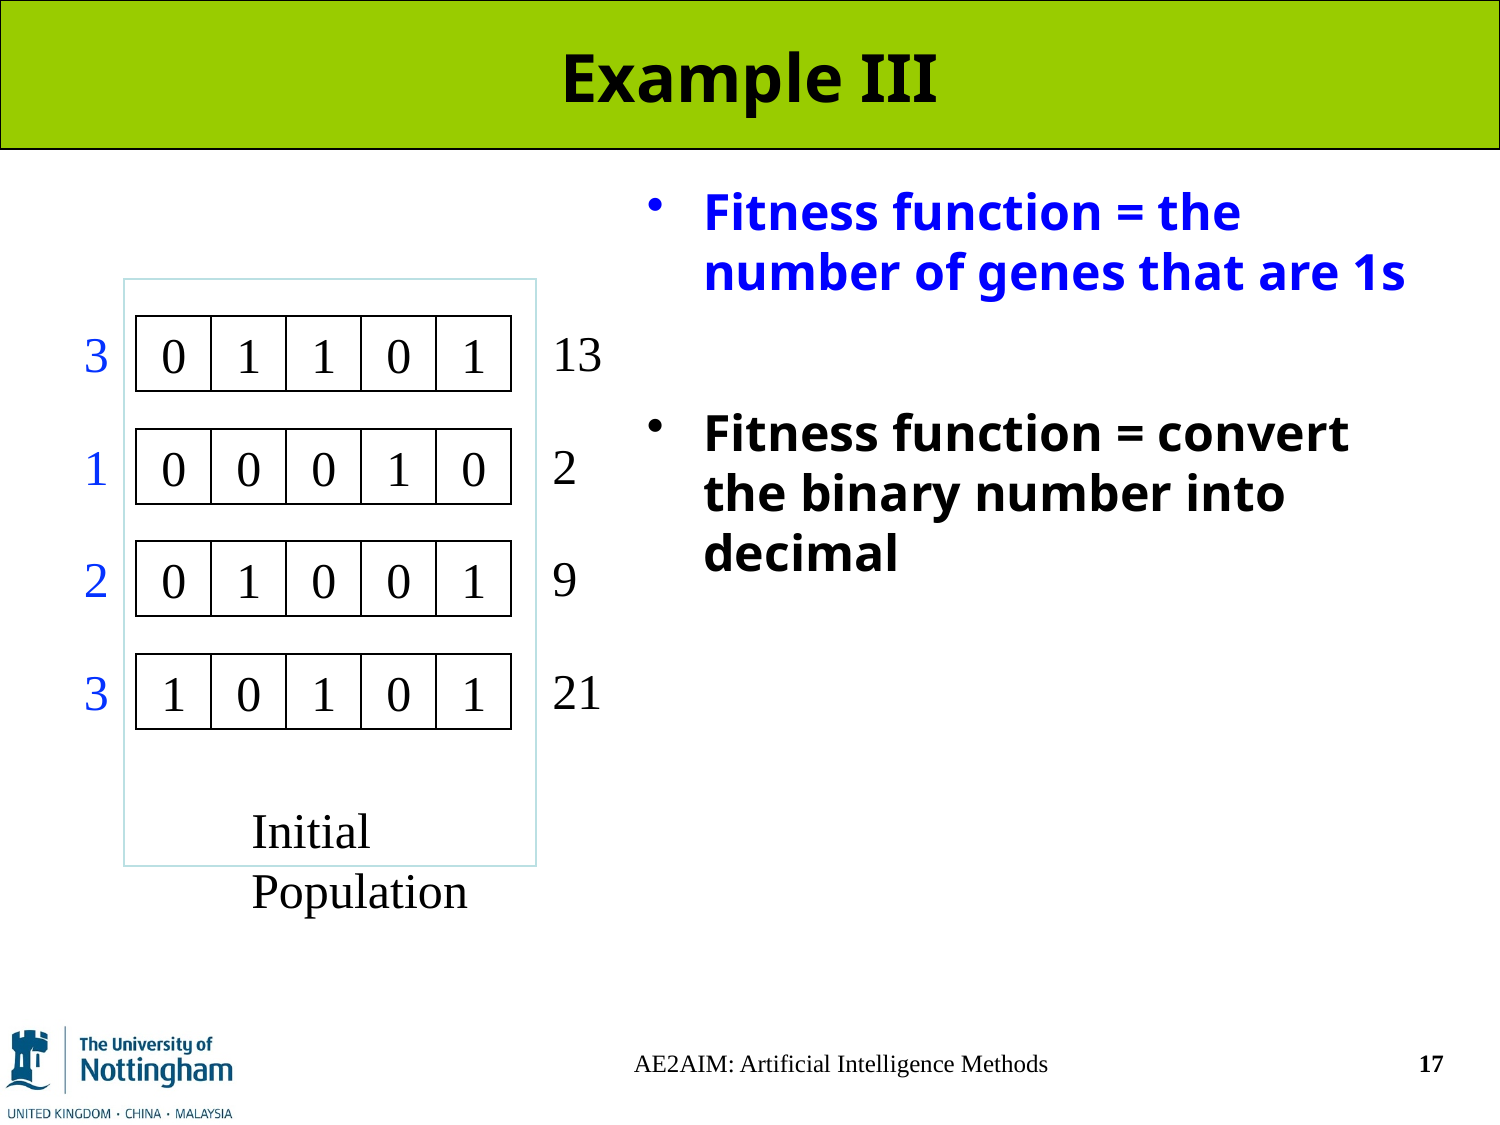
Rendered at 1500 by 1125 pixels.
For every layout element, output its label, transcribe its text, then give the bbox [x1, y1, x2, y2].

footer AE2AIM: Artificial Intelligence Methods [430, 1039, 1259, 1118]
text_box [123, 278, 537, 927]
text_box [537, 314, 676, 728]
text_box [68, 315, 207, 729]
picture [0, 1019, 237, 1125]
slide_number 17 [1293, 1039, 1460, 1118]
title Example III [53, 2, 1447, 149]
list Fitness function = the number of genes that are 1s Fitness function = convert the binary number into decimal [631, 172, 1428, 1012]
